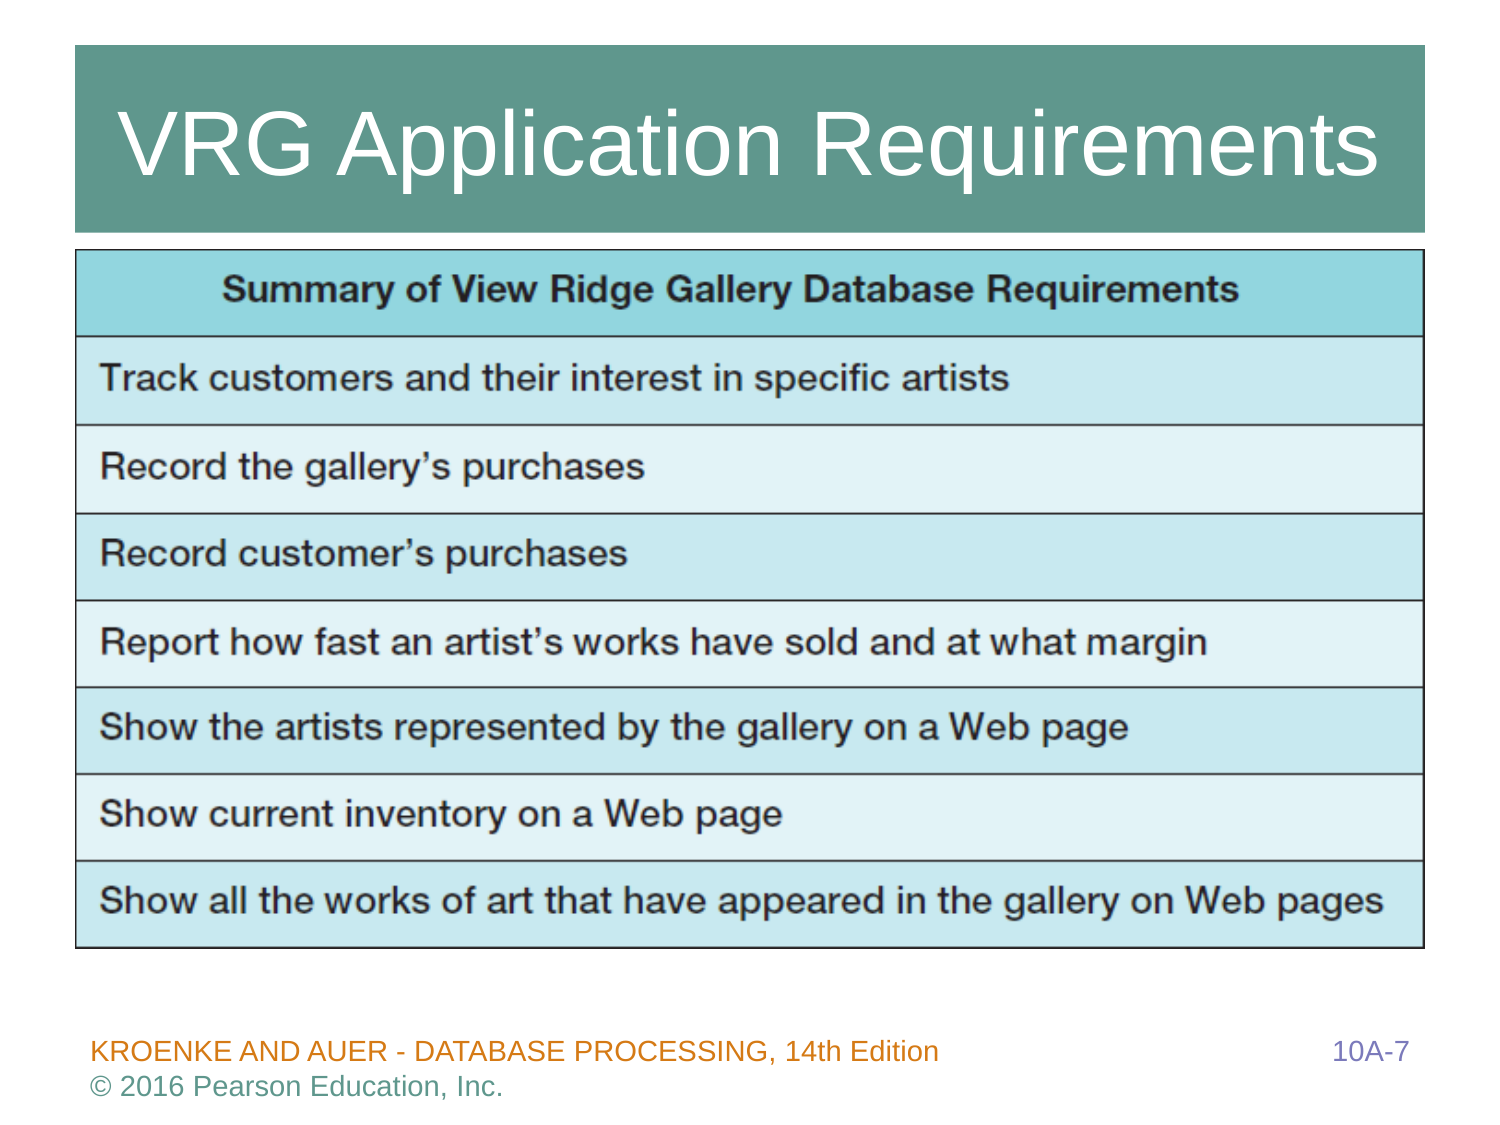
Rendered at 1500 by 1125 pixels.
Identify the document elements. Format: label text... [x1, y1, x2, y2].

picture [74, 249, 1426, 950]
footer KROENKE AND AUER - DATABASE PROCESSING, 14th Edition © 2016 Pearson Education, Inc. [74, 1024, 963, 1104]
title VRG Application Requirements [74, 44, 1426, 233]
slide_number 10A-7 [1074, 1024, 1426, 1103]
